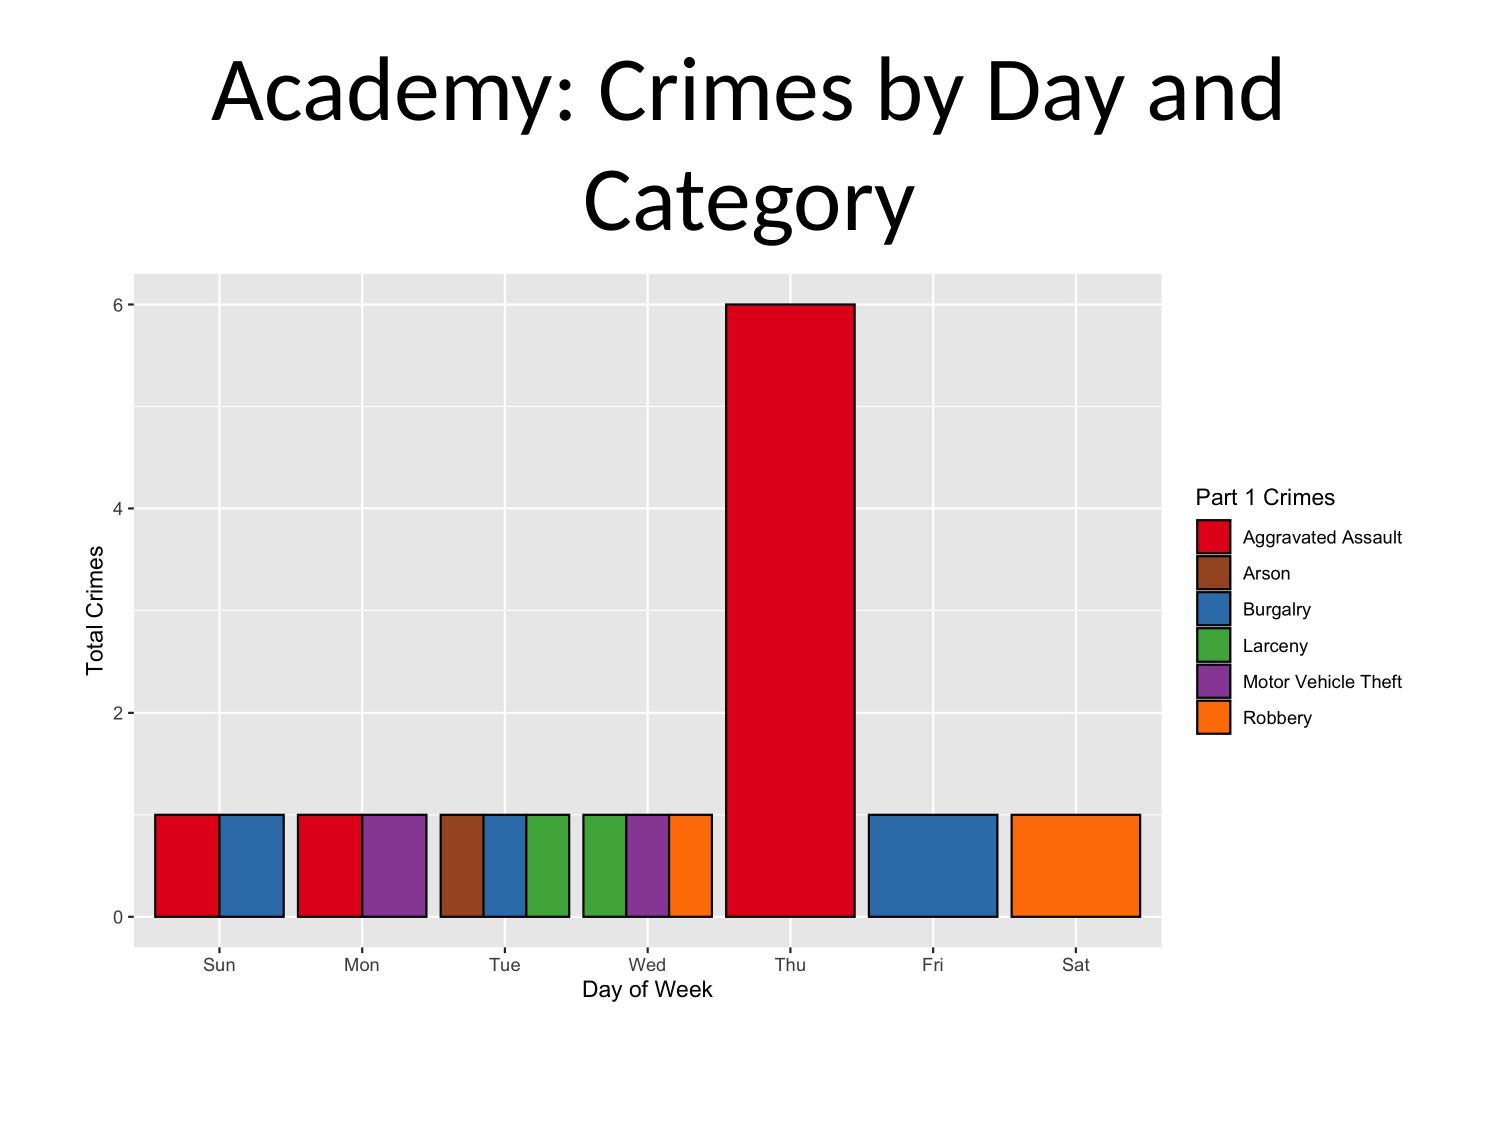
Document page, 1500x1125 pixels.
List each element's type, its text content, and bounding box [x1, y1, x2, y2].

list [74, 262, 1426, 1013]
title Academy: Crimes by Day and Category [75, 45, 1425, 233]
